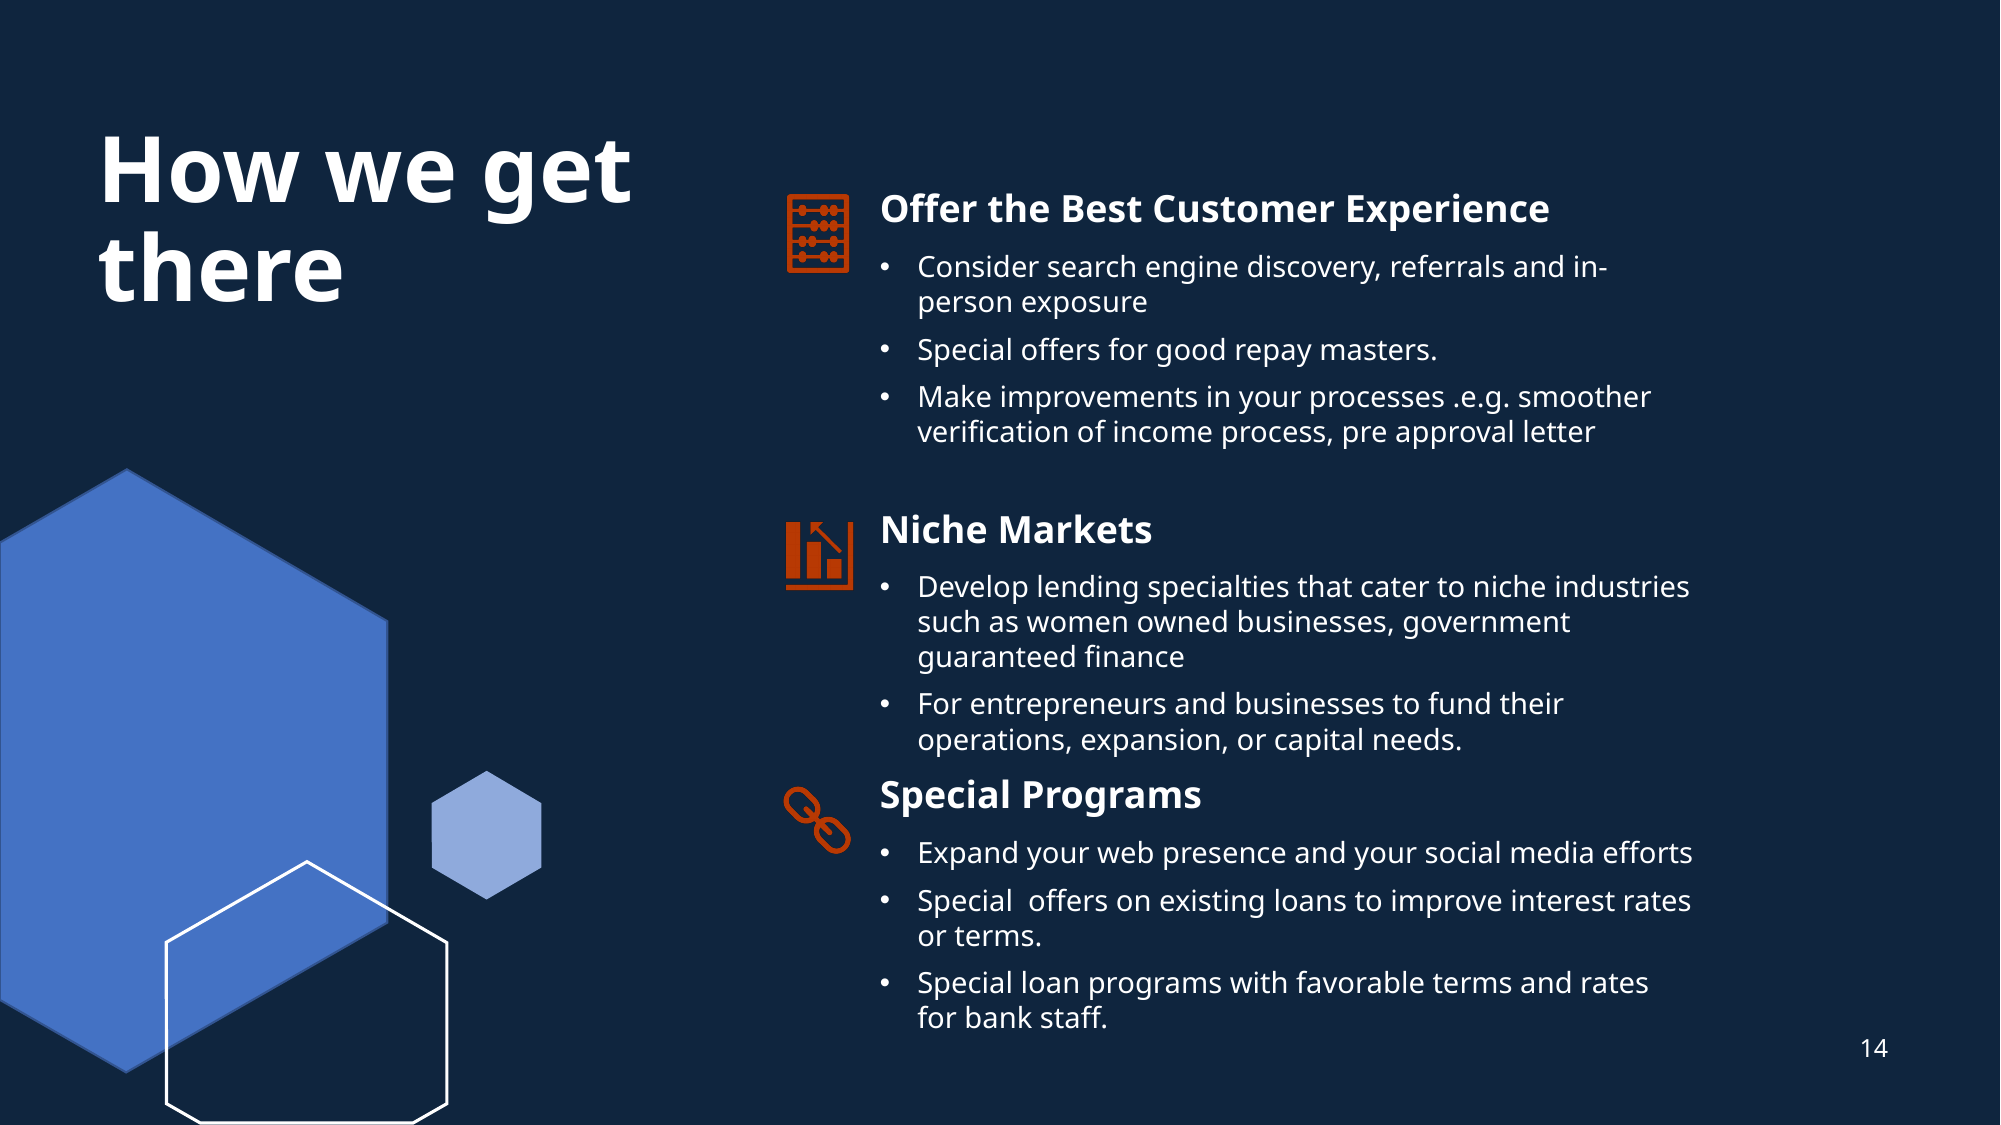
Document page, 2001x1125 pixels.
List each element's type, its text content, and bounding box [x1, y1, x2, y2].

picture [774, 509, 863, 603]
list Offer the Best Customer Experience [864, 168, 1712, 238]
list Develop lending specialties that cater to niche industries such as women owned businesses, government guaranteed finance For entrepreneurs and businesses to fund their operations, expansion, or capital needs. [864, 560, 1712, 754]
picture [776, 187, 860, 281]
list Consider search engine discovery, referrals and in-person exposure Special offers for good repay masters. Make improvements in your processes .e.g. smoother verification of income process, pre approval letter [864, 241, 1712, 489]
list Niche Markets [864, 489, 1712, 559]
title How we get there [82, 115, 738, 490]
list Expand your web presence and your social media efforts Special offers on existing loans to improve interest rates or terms. Special loan programs with favorable terms and rates for bank staff. [864, 827, 1712, 1096]
picture [773, 773, 862, 867]
text_box 14 [1836, 1019, 1912, 1080]
list Special Programs [864, 754, 1712, 824]
